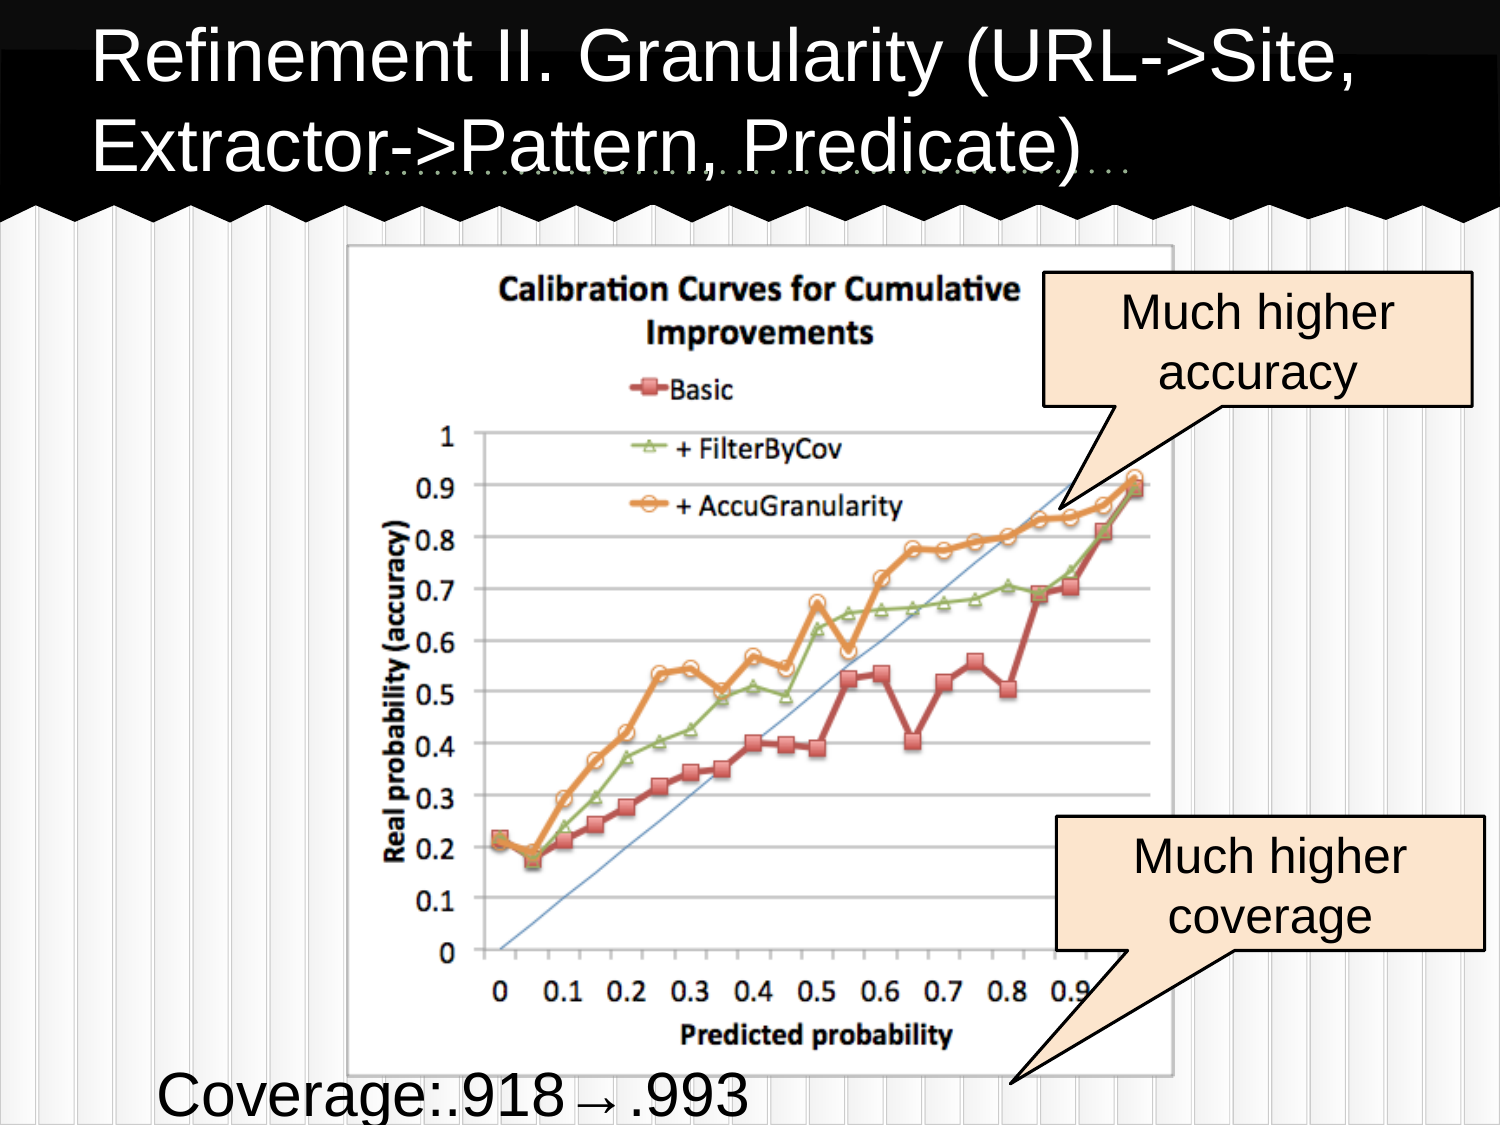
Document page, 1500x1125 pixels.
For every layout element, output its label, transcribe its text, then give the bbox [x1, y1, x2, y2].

text_box Much higher accuracy [1179, 272, 1473, 434]
title Refinement II. Granularity (URL->Site, Extractor->Pattern, Predicate) [75, 2, 1500, 191]
text_box Coverage:.918→.993 [141, 1038, 867, 1114]
text_box Much higher coverage [1179, 816, 1485, 984]
picture [346, 244, 1176, 1079]
